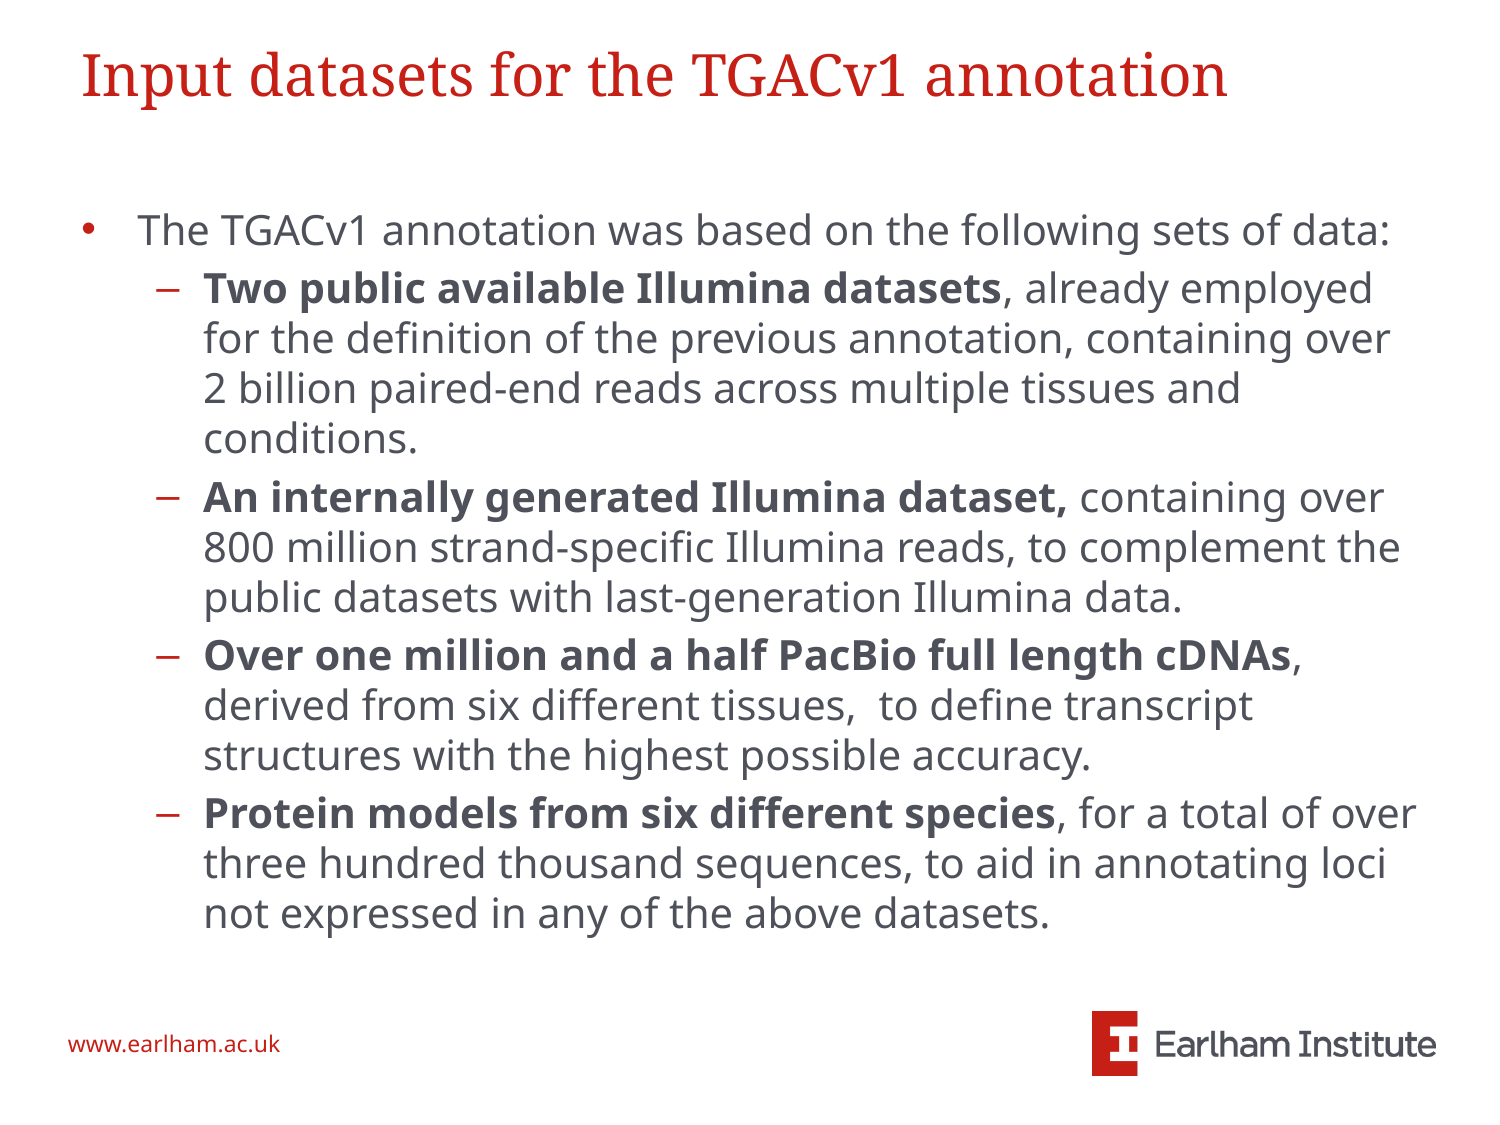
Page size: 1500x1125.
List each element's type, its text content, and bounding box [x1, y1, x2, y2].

picture [1092, 1025, 1436, 1076]
title Input datasets for the TGACv1 annotation [66, 30, 1437, 196]
text_box The TGACv1 annotation was based on the following sets of data: Two public available Illumina datasets, already employed for the definition of the previous annotation, containing over 2 billion paired-end reads across multiple tissues and conditions. An internally generated Illumina dataset, containing over 800 million strand-specific Illumina reads, to complement the public datasets with last-generation Illumina data. Over one million and a half PacBio full length cDNAs, derived from six different tissues, to define transcript structures with the highest possible accuracy. Protein models from six different species, for a total of over three hundred thousand sequences, to aid in annotating loci not expressed in any of the above datasets. [66, 196, 1437, 1025]
